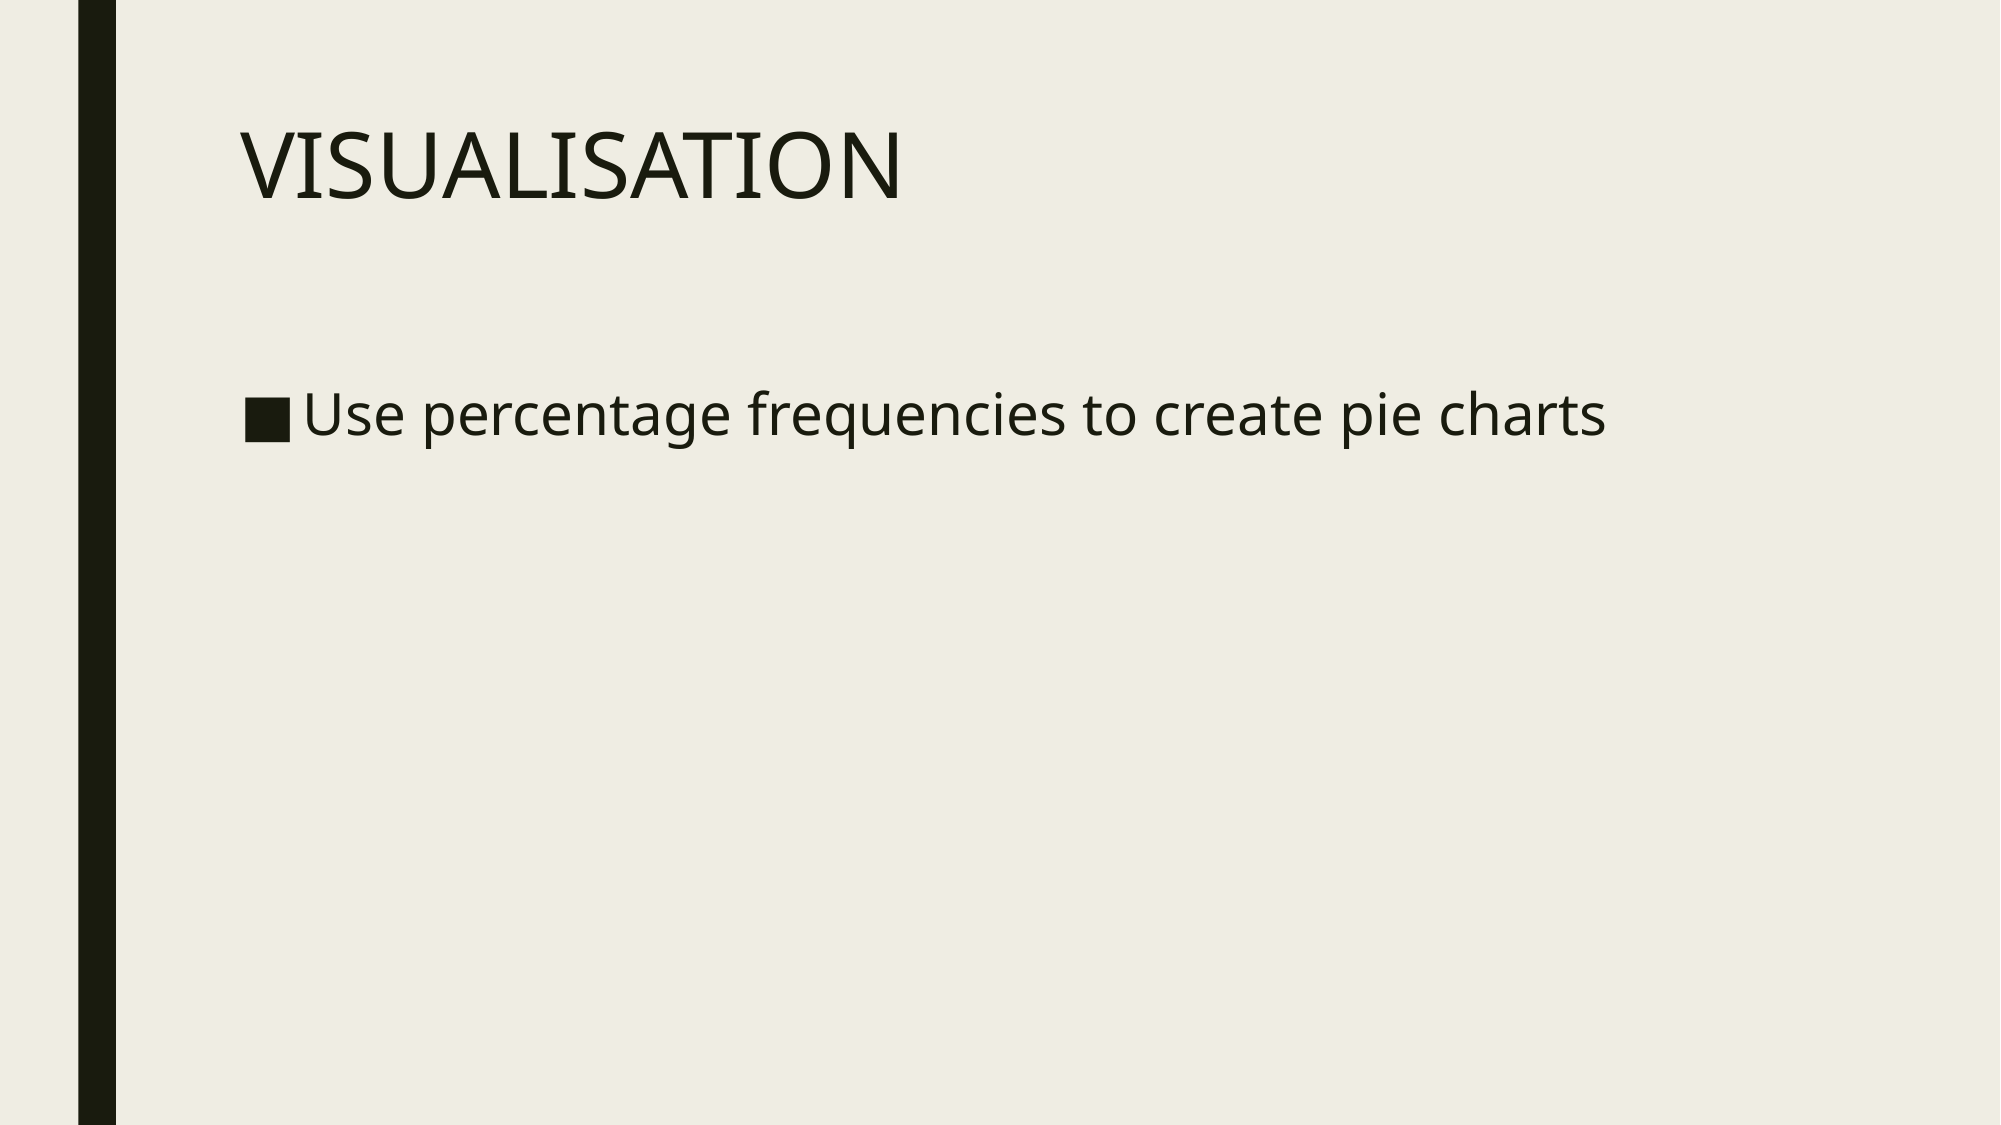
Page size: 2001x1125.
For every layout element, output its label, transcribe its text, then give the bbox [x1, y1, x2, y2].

list Use percentage frequencies to create pie charts [225, 375, 1800, 963]
title VISUALISATION [225, 112, 1800, 357]
